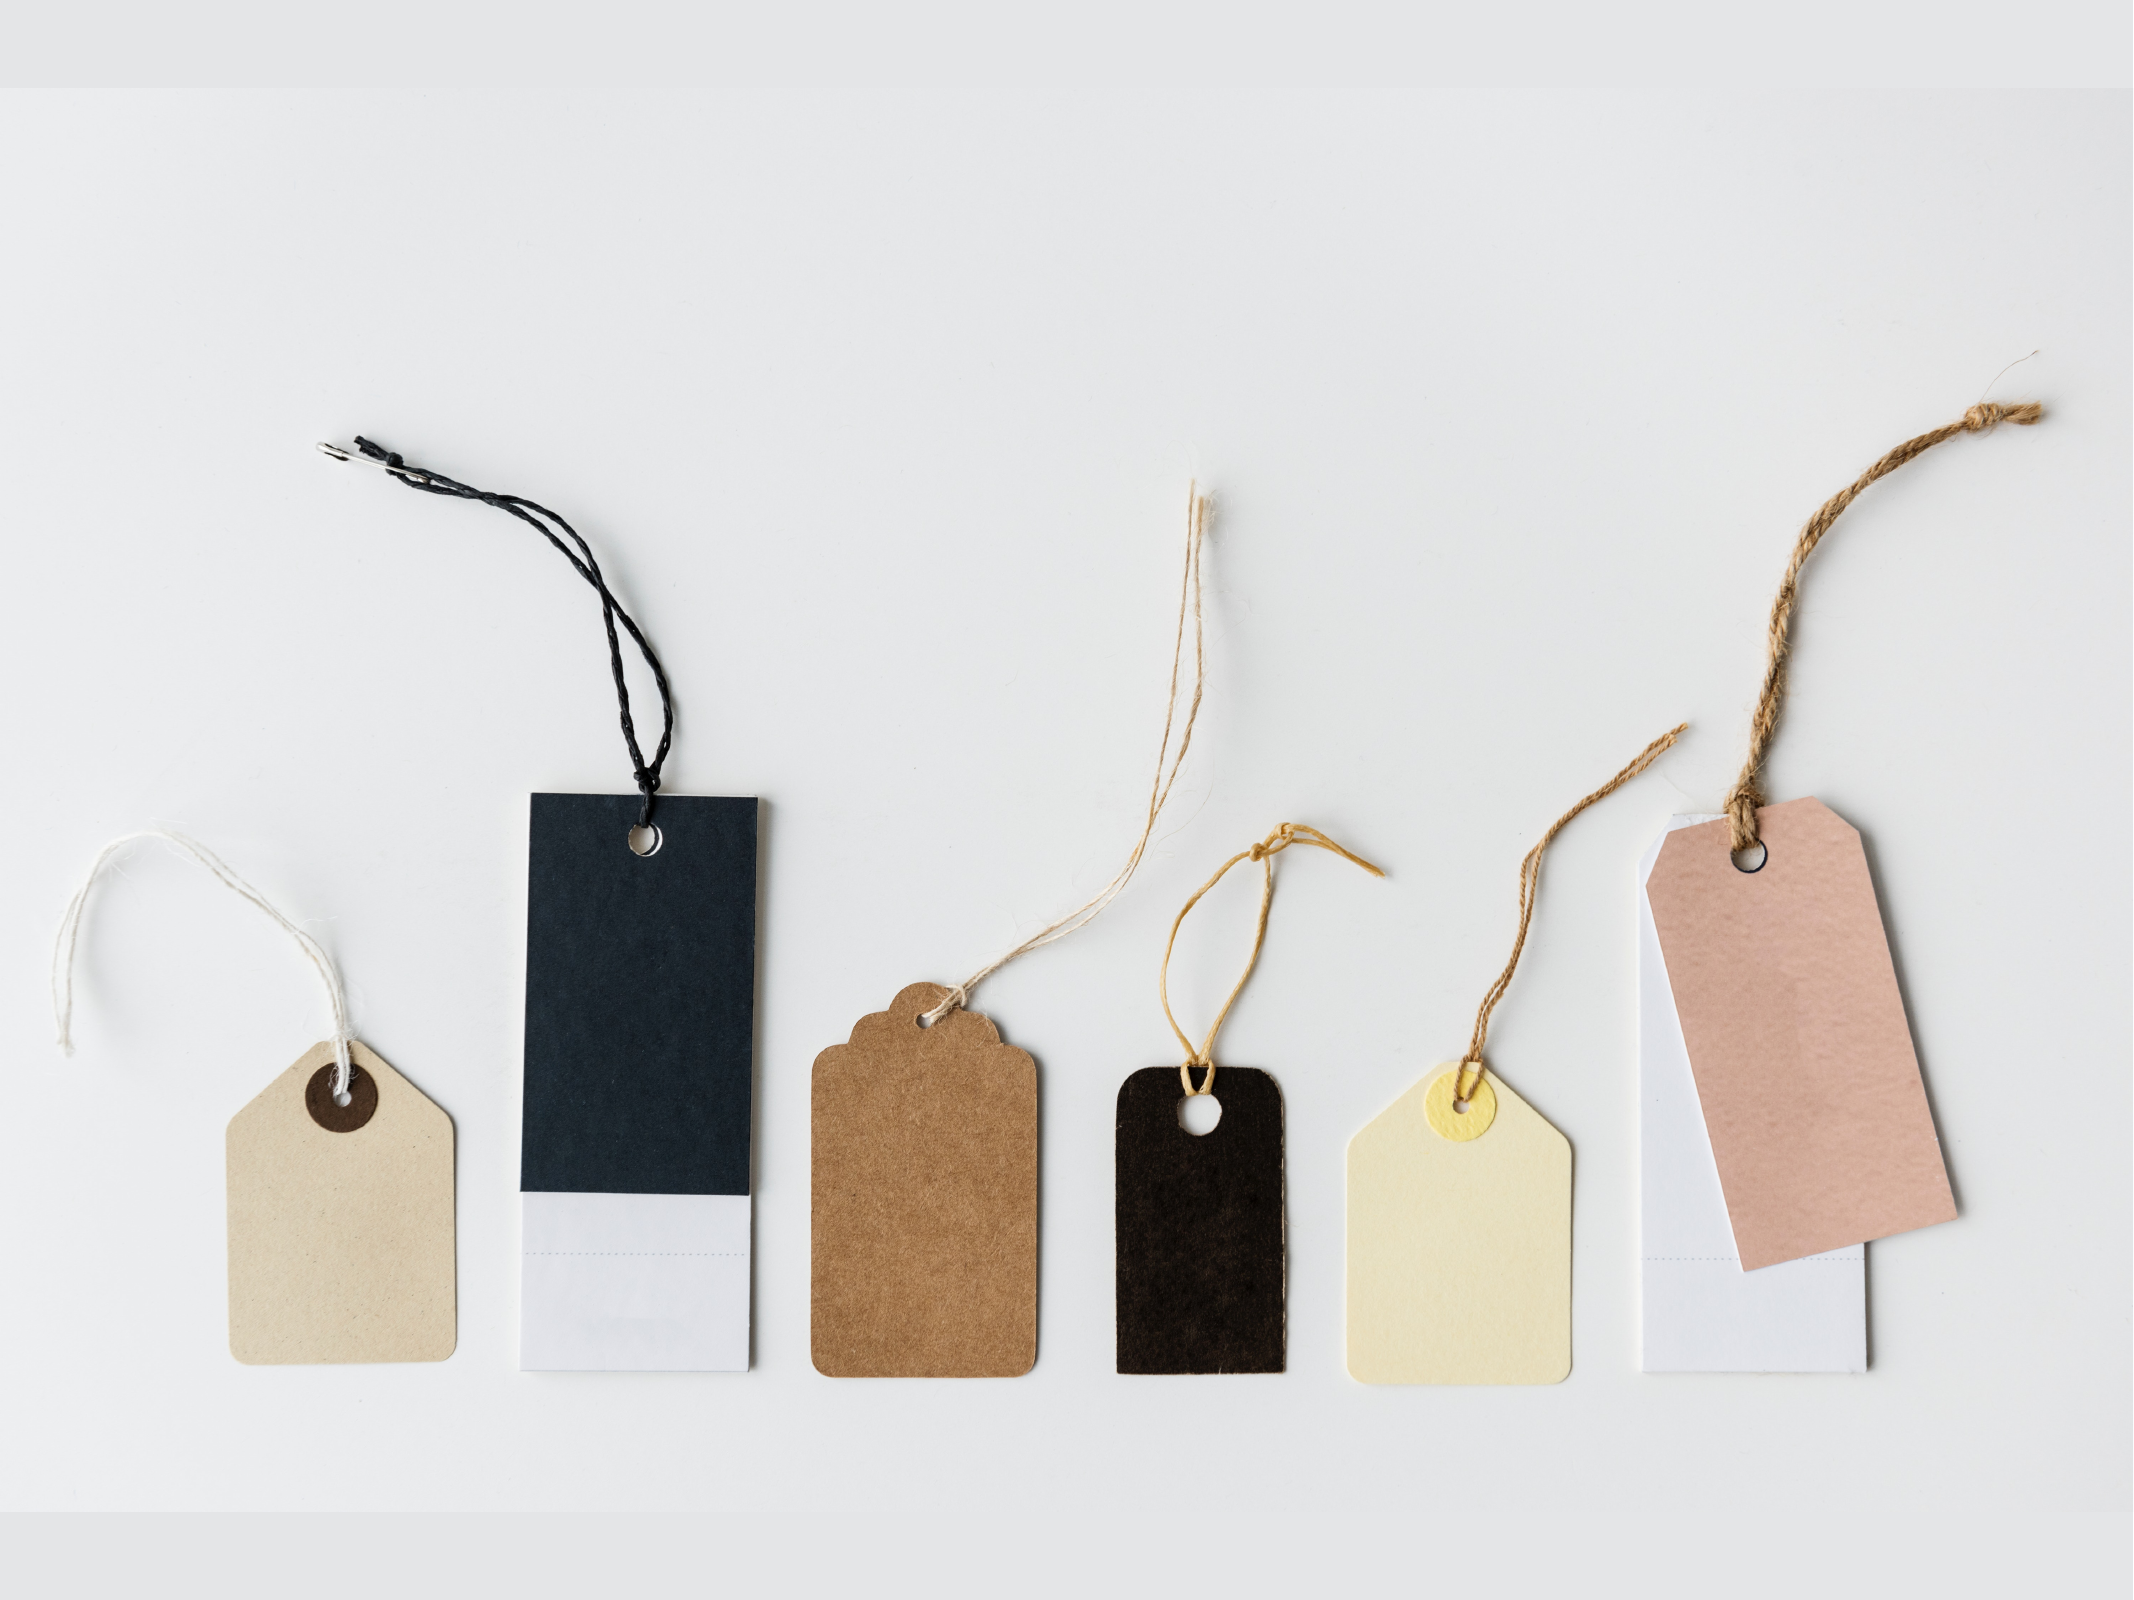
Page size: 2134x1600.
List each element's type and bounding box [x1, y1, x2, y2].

picture [0, 87, 2134, 1513]
